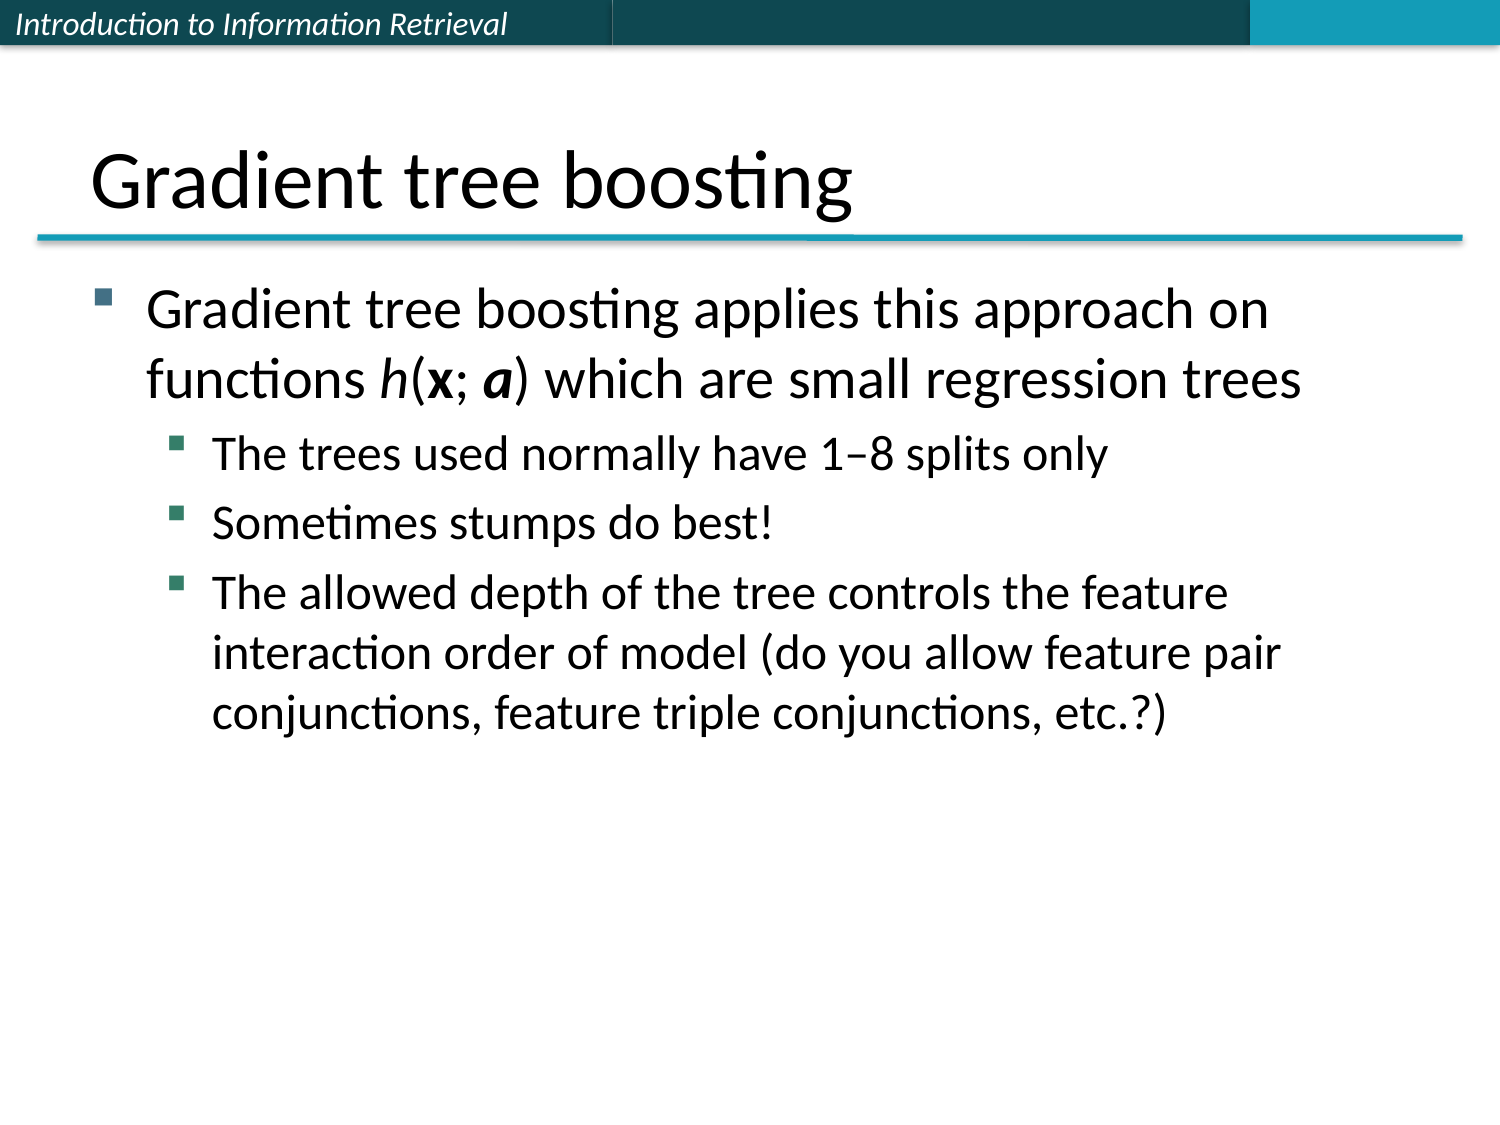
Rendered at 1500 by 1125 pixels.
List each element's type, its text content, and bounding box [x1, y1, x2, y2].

title Gradient tree boosting [75, 45, 1425, 233]
list Gradient tree boosting applies this approach on functions h(x; a) which are small regression trees The trees used normally have 1–8 splits only Sometimes stumps do best! The allowed depth of the tree controls the feature interaction order of model (do you allow feature pair conjunctions, feature triple conjunctions, etc.?) [75, 262, 1425, 1075]
